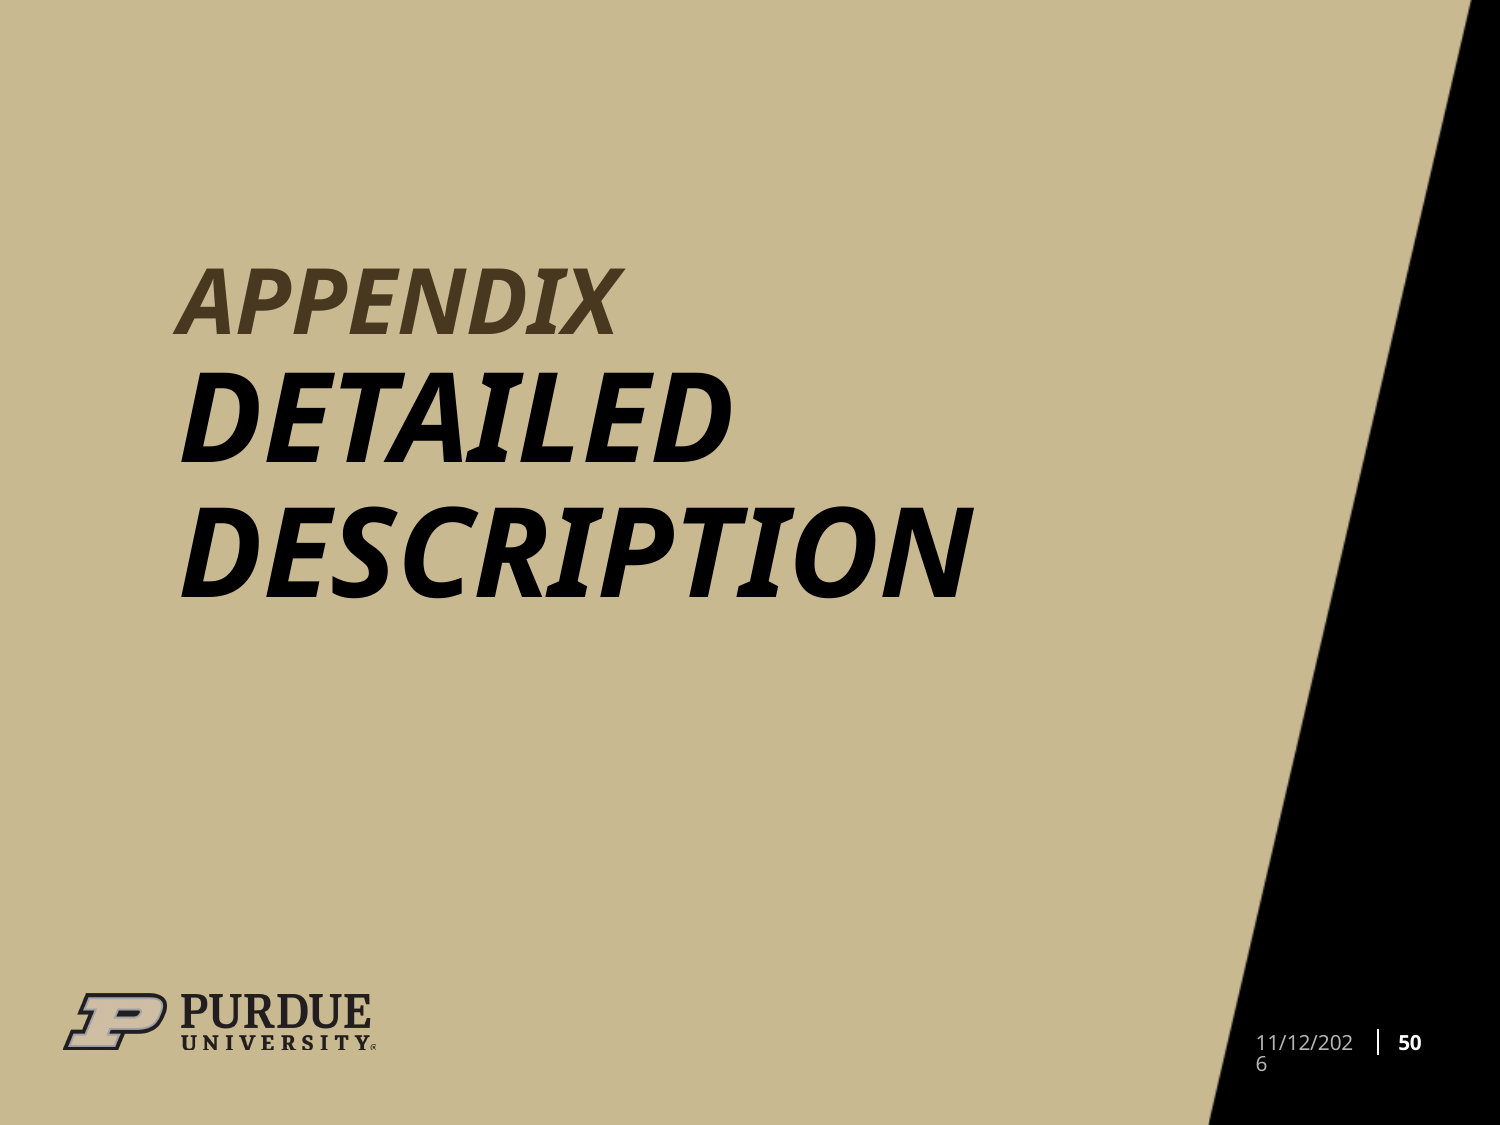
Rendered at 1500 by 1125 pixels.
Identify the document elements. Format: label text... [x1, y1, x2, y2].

title Appendix Detailed Description [176, 252, 1084, 504]
slide_number 50 [1380, 1013, 1441, 1074]
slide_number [1240, 1017, 1375, 1071]
